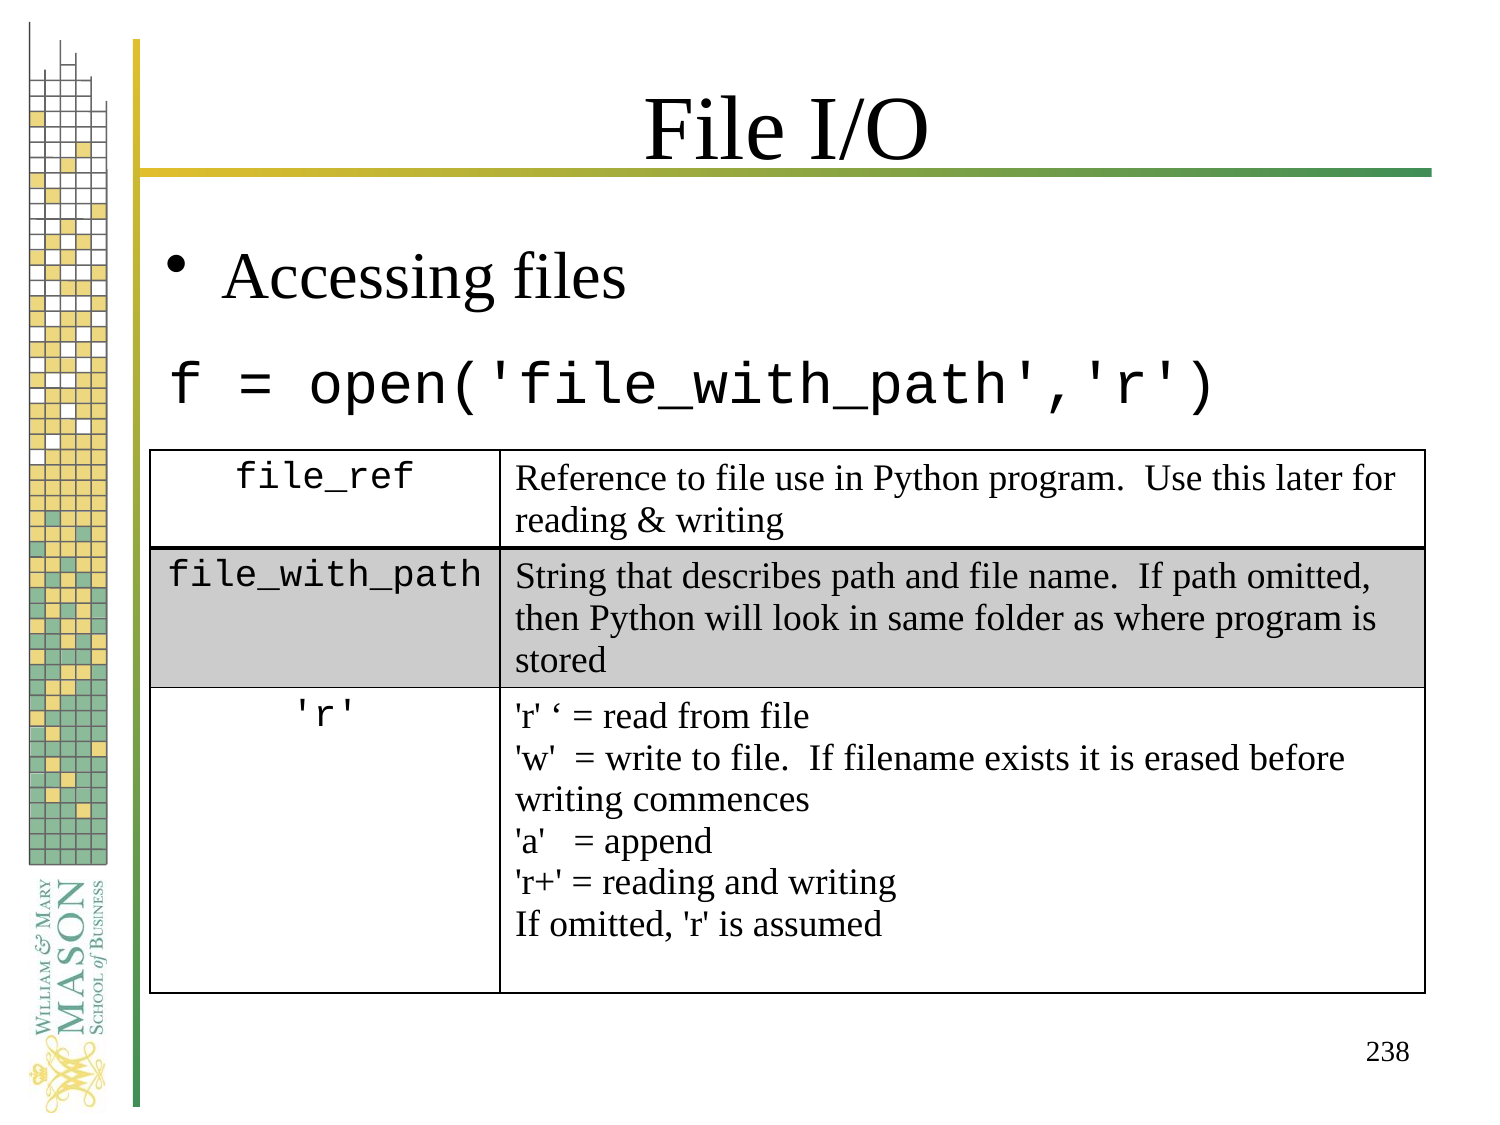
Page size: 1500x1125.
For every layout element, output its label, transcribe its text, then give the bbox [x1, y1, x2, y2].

title File I/O [150, 45, 1425, 200]
list Accessing files [150, 223, 1425, 992]
slide_number 238 [1048, 1024, 1426, 1103]
slide_number 70 [29, 879, 107, 1113]
